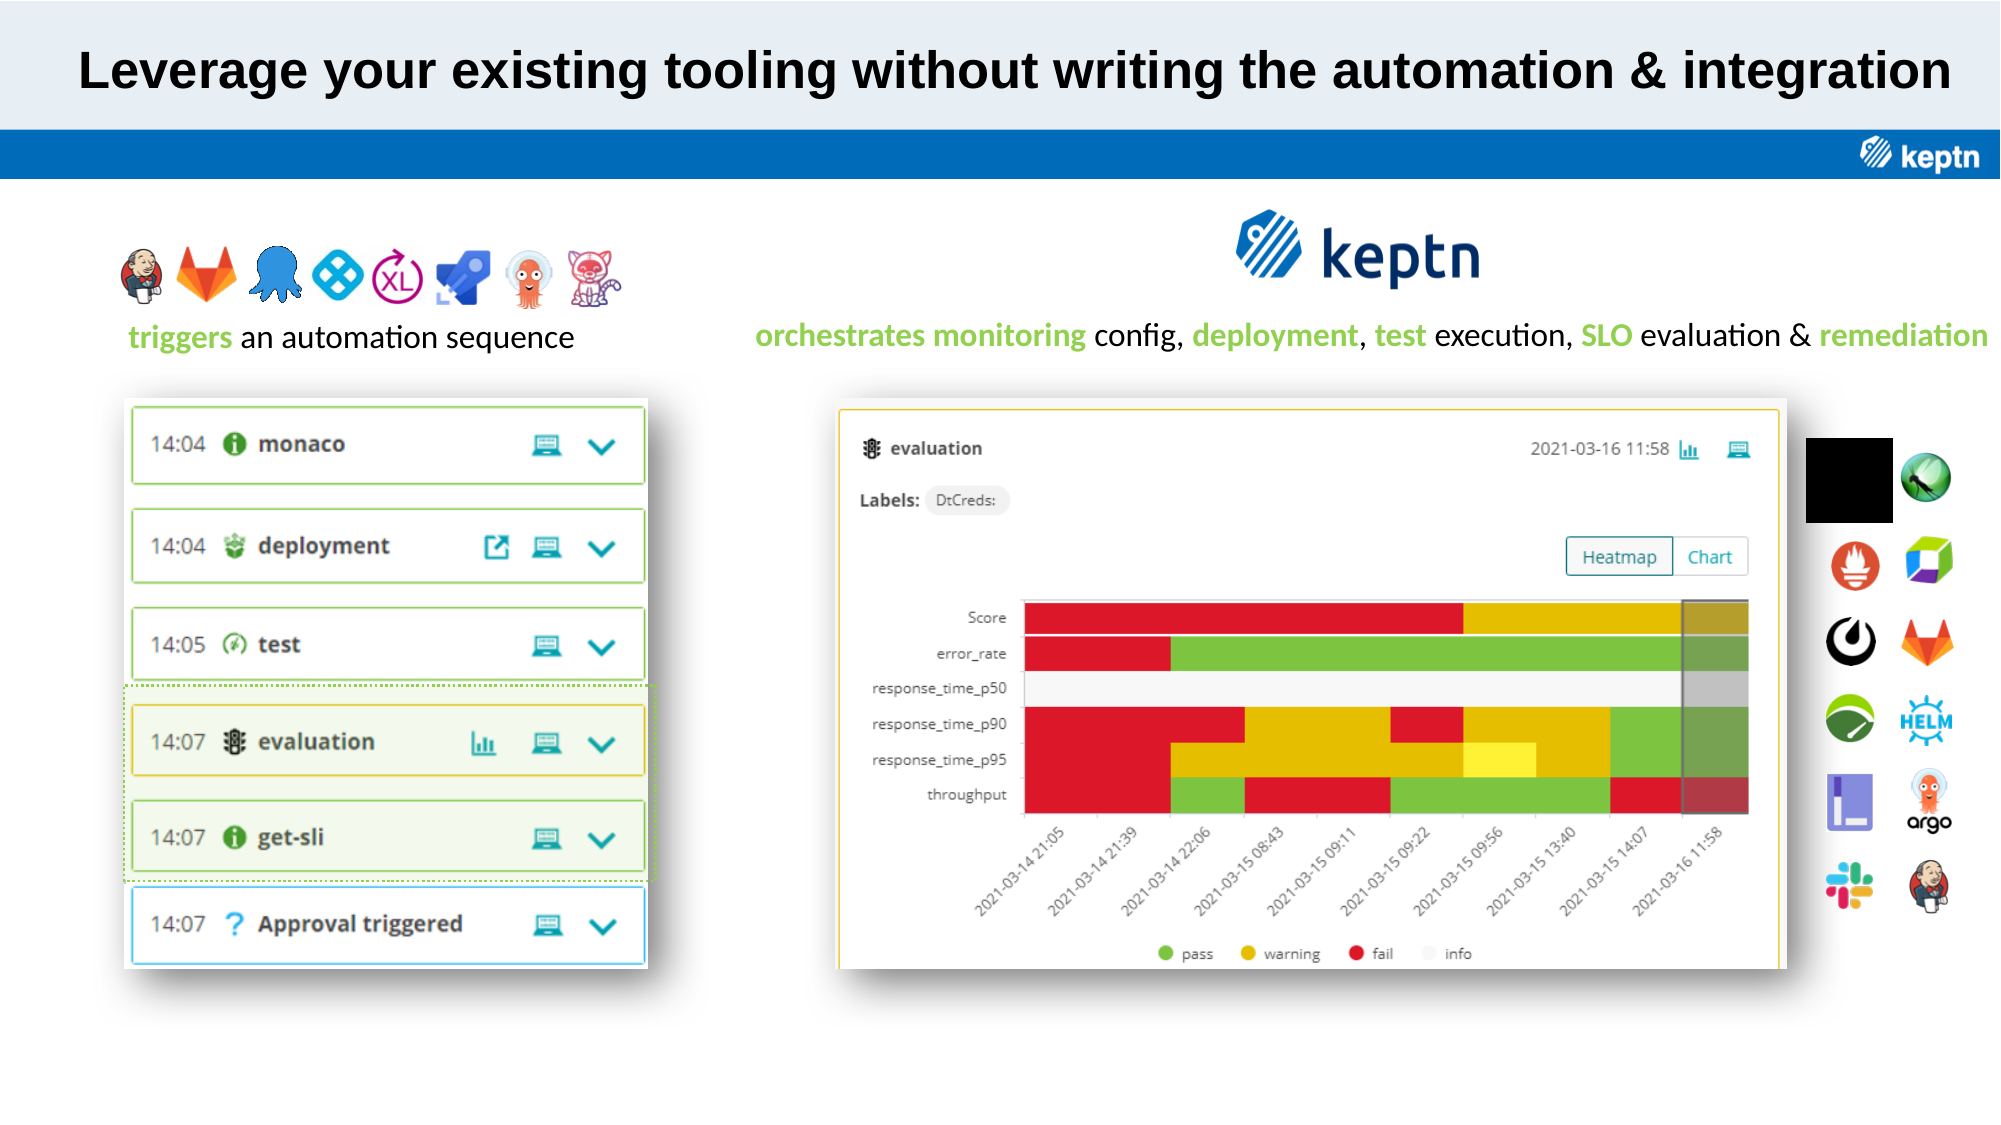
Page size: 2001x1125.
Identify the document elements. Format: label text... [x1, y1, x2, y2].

text_box triggers an automation sequence [113, 308, 656, 363]
picture [435, 249, 492, 306]
picture [1826, 617, 1876, 666]
picture [1906, 767, 1953, 835]
picture [1826, 773, 1874, 832]
picture [1232, 204, 1483, 296]
picture [1806, 437, 1893, 524]
text_box [648, 684, 656, 882]
picture [1901, 619, 1954, 667]
picture [496, 246, 561, 312]
list Leverage your existing tooling without writing the automation & integration [63, 35, 1987, 122]
picture [176, 246, 237, 303]
picture [564, 248, 622, 310]
picture [1900, 527, 1956, 586]
picture [249, 246, 302, 303]
text_box orchestrates monitoring config, deployment, test execution, SLO evaluation & remediation [740, 305, 2000, 361]
picture [1822, 687, 1880, 753]
picture [1901, 695, 1952, 746]
picture [1825, 861, 1874, 910]
picture [1902, 856, 1957, 920]
picture [123, 398, 648, 969]
picture [1855, 131, 2000, 179]
picture [1900, 452, 1952, 503]
picture [1830, 541, 1880, 591]
picture [367, 245, 424, 307]
picture [113, 242, 165, 312]
picture [835, 398, 1787, 969]
picture [306, 248, 365, 305]
